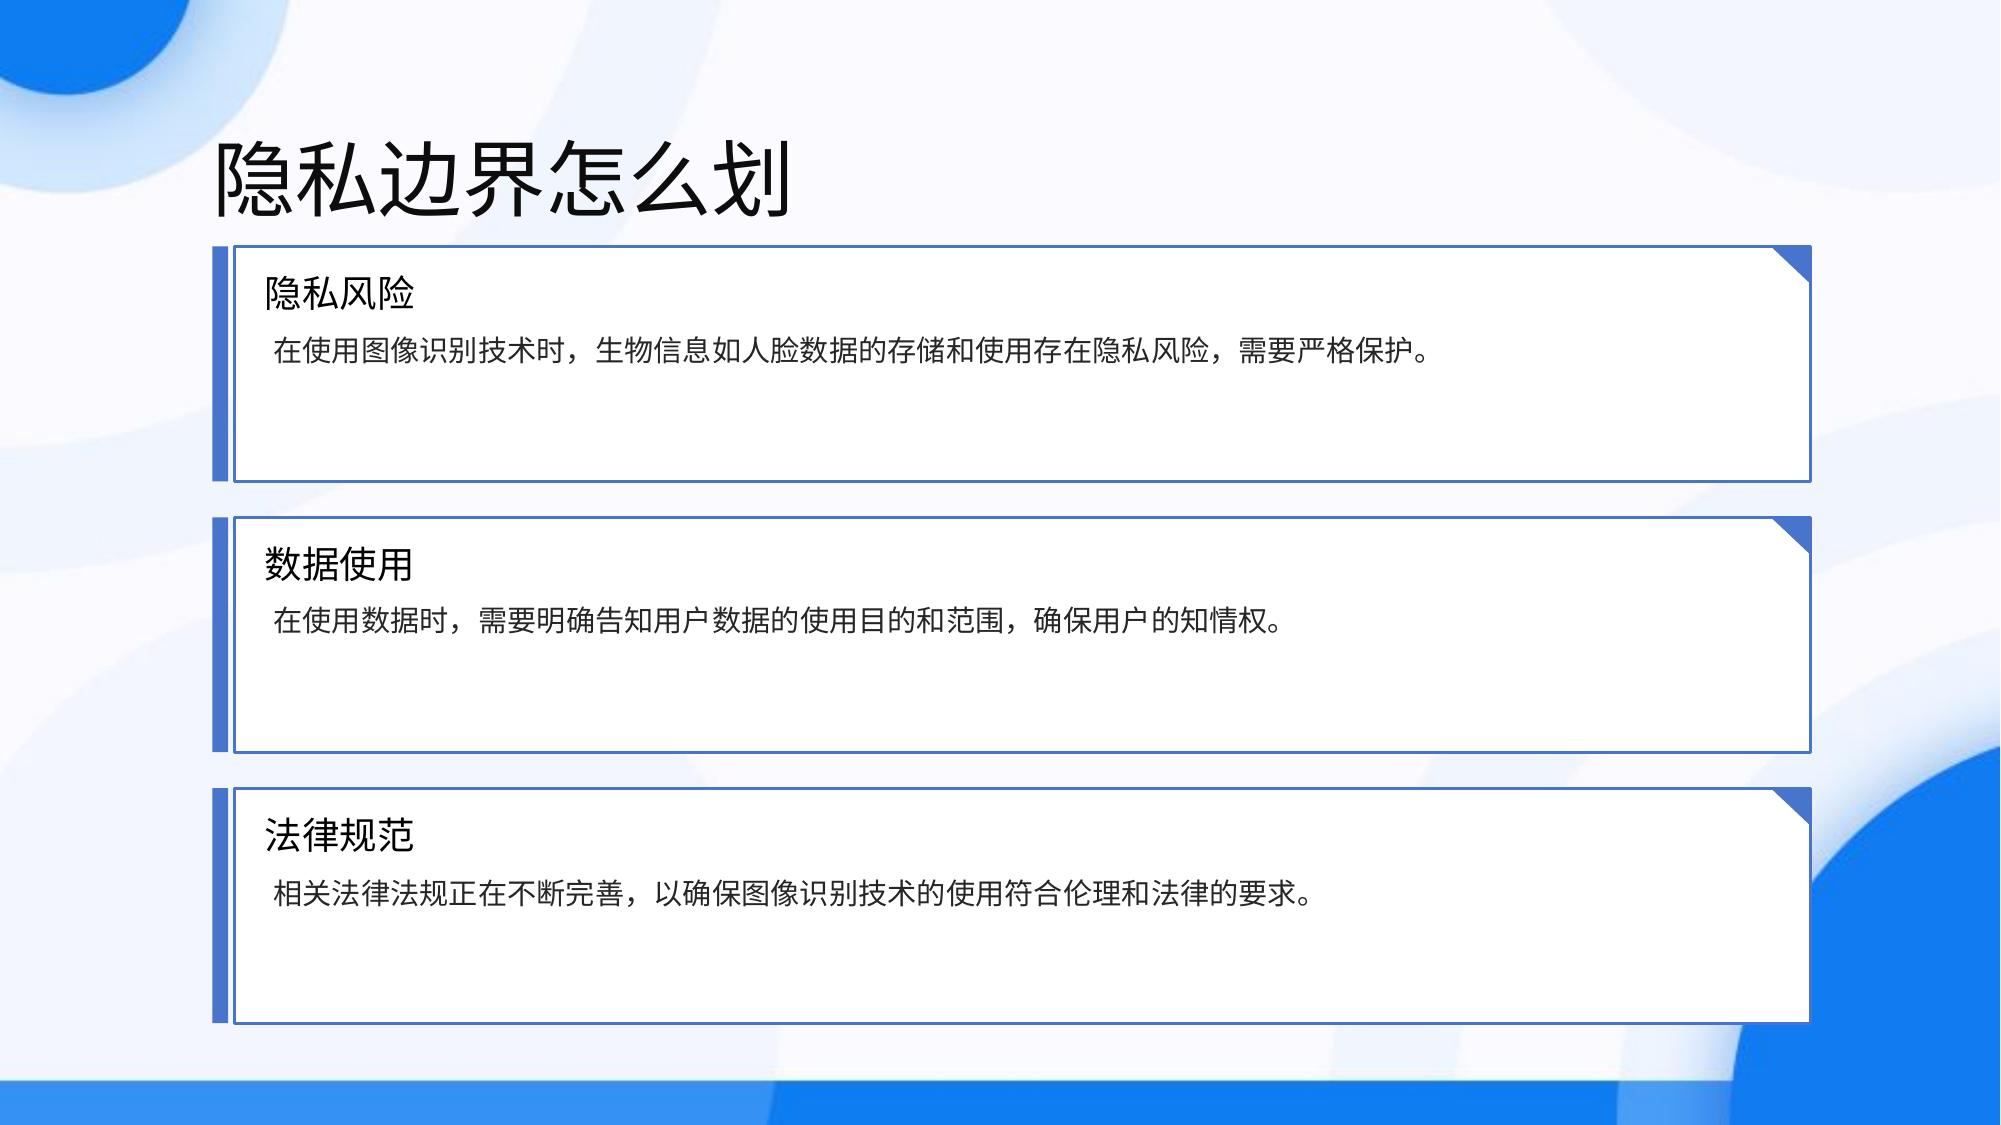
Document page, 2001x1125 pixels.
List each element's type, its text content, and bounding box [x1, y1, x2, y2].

text_box [234, 517, 1811, 753]
text_box [234, 246, 1811, 482]
text_box [212, 788, 229, 1024]
text_box [1770, 788, 1811, 826]
text_box [212, 246, 229, 482]
text_box 隐私风险 [249, 262, 1456, 323]
text_box 相关法律法规正在不断完善，以确保图像识别技术的使用符合伦理和法律的要求。 [258, 850, 1789, 918]
text_box 法律规范 [249, 804, 1456, 865]
picture [0, 0, 2001, 1125]
text_box 数据使用 [249, 533, 1456, 594]
text_box 在使用图像识别技术时，生物信息如人脸数据的存储和使用存在隐私风险，需要严格保护。 [258, 307, 1789, 375]
text_box [1770, 517, 1811, 555]
text_box [212, 517, 229, 753]
text_box [234, 788, 1811, 1024]
text_box [1770, 246, 1811, 284]
text_box 隐私边界怎么划 [212, 76, 1932, 227]
text_box 在使用数据时，需要明确告知用户数据的使用目的和范围，确保用户的知情权。 [258, 577, 1789, 646]
